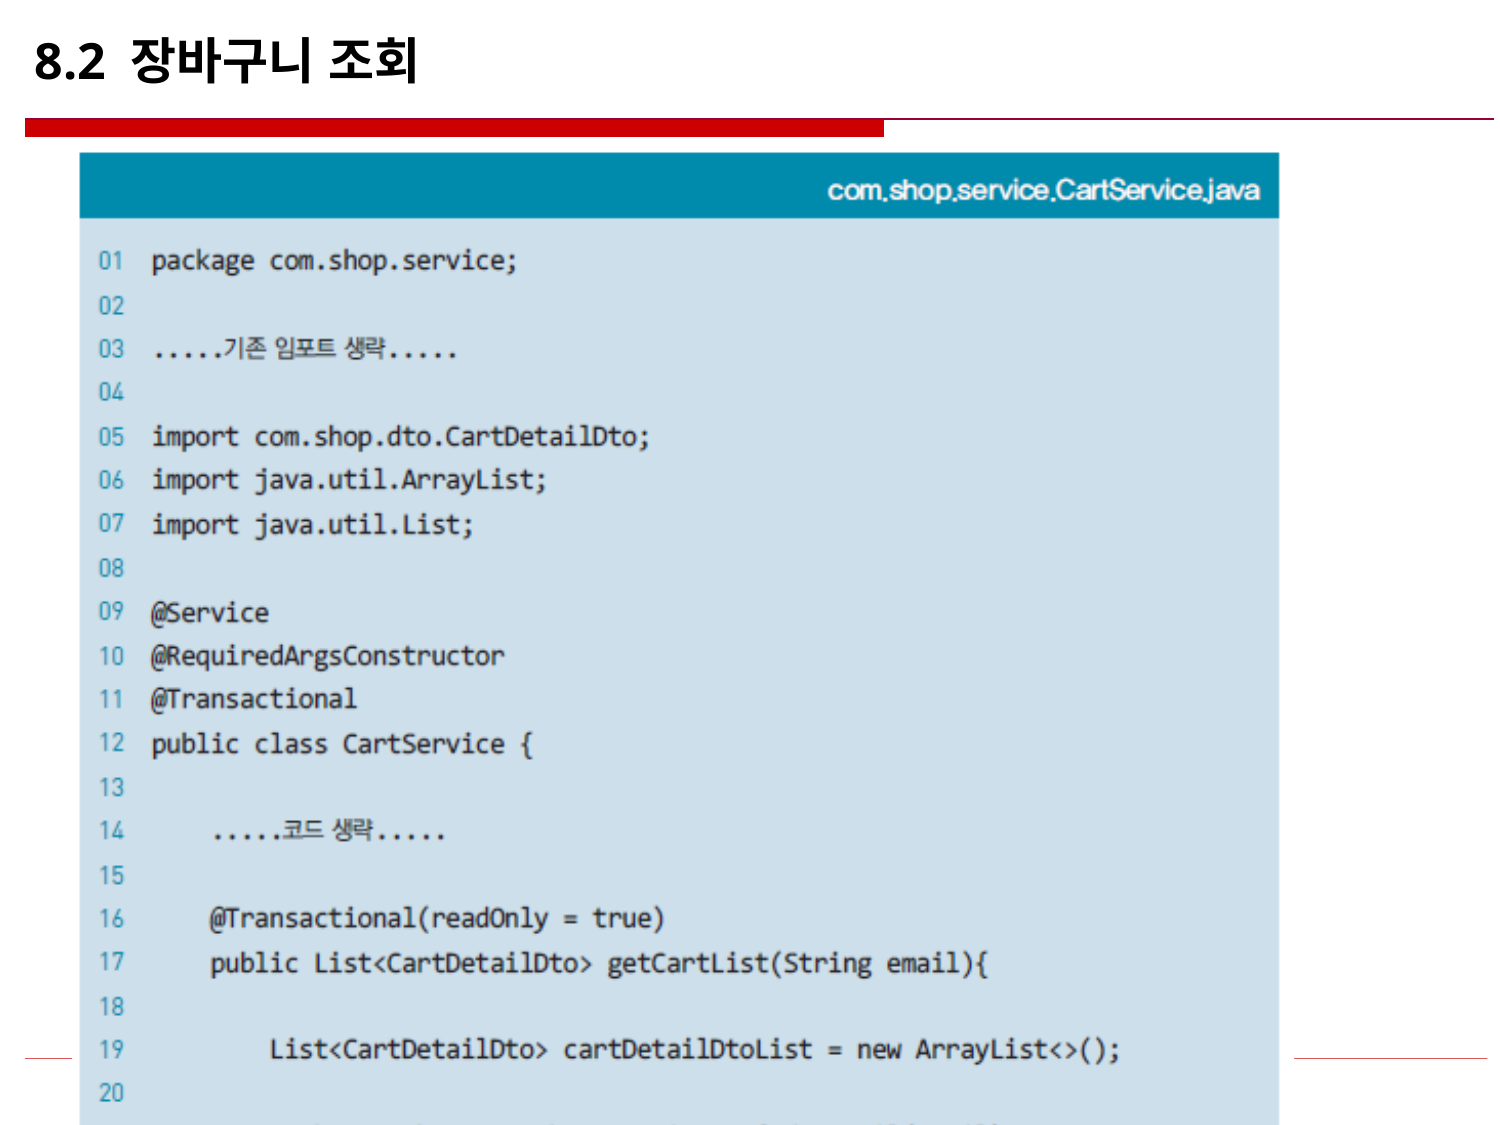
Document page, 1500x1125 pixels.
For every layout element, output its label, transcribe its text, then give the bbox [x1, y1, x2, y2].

picture [71, 147, 1294, 1125]
title 8.2 장바구니 조회 [19, 23, 1370, 96]
